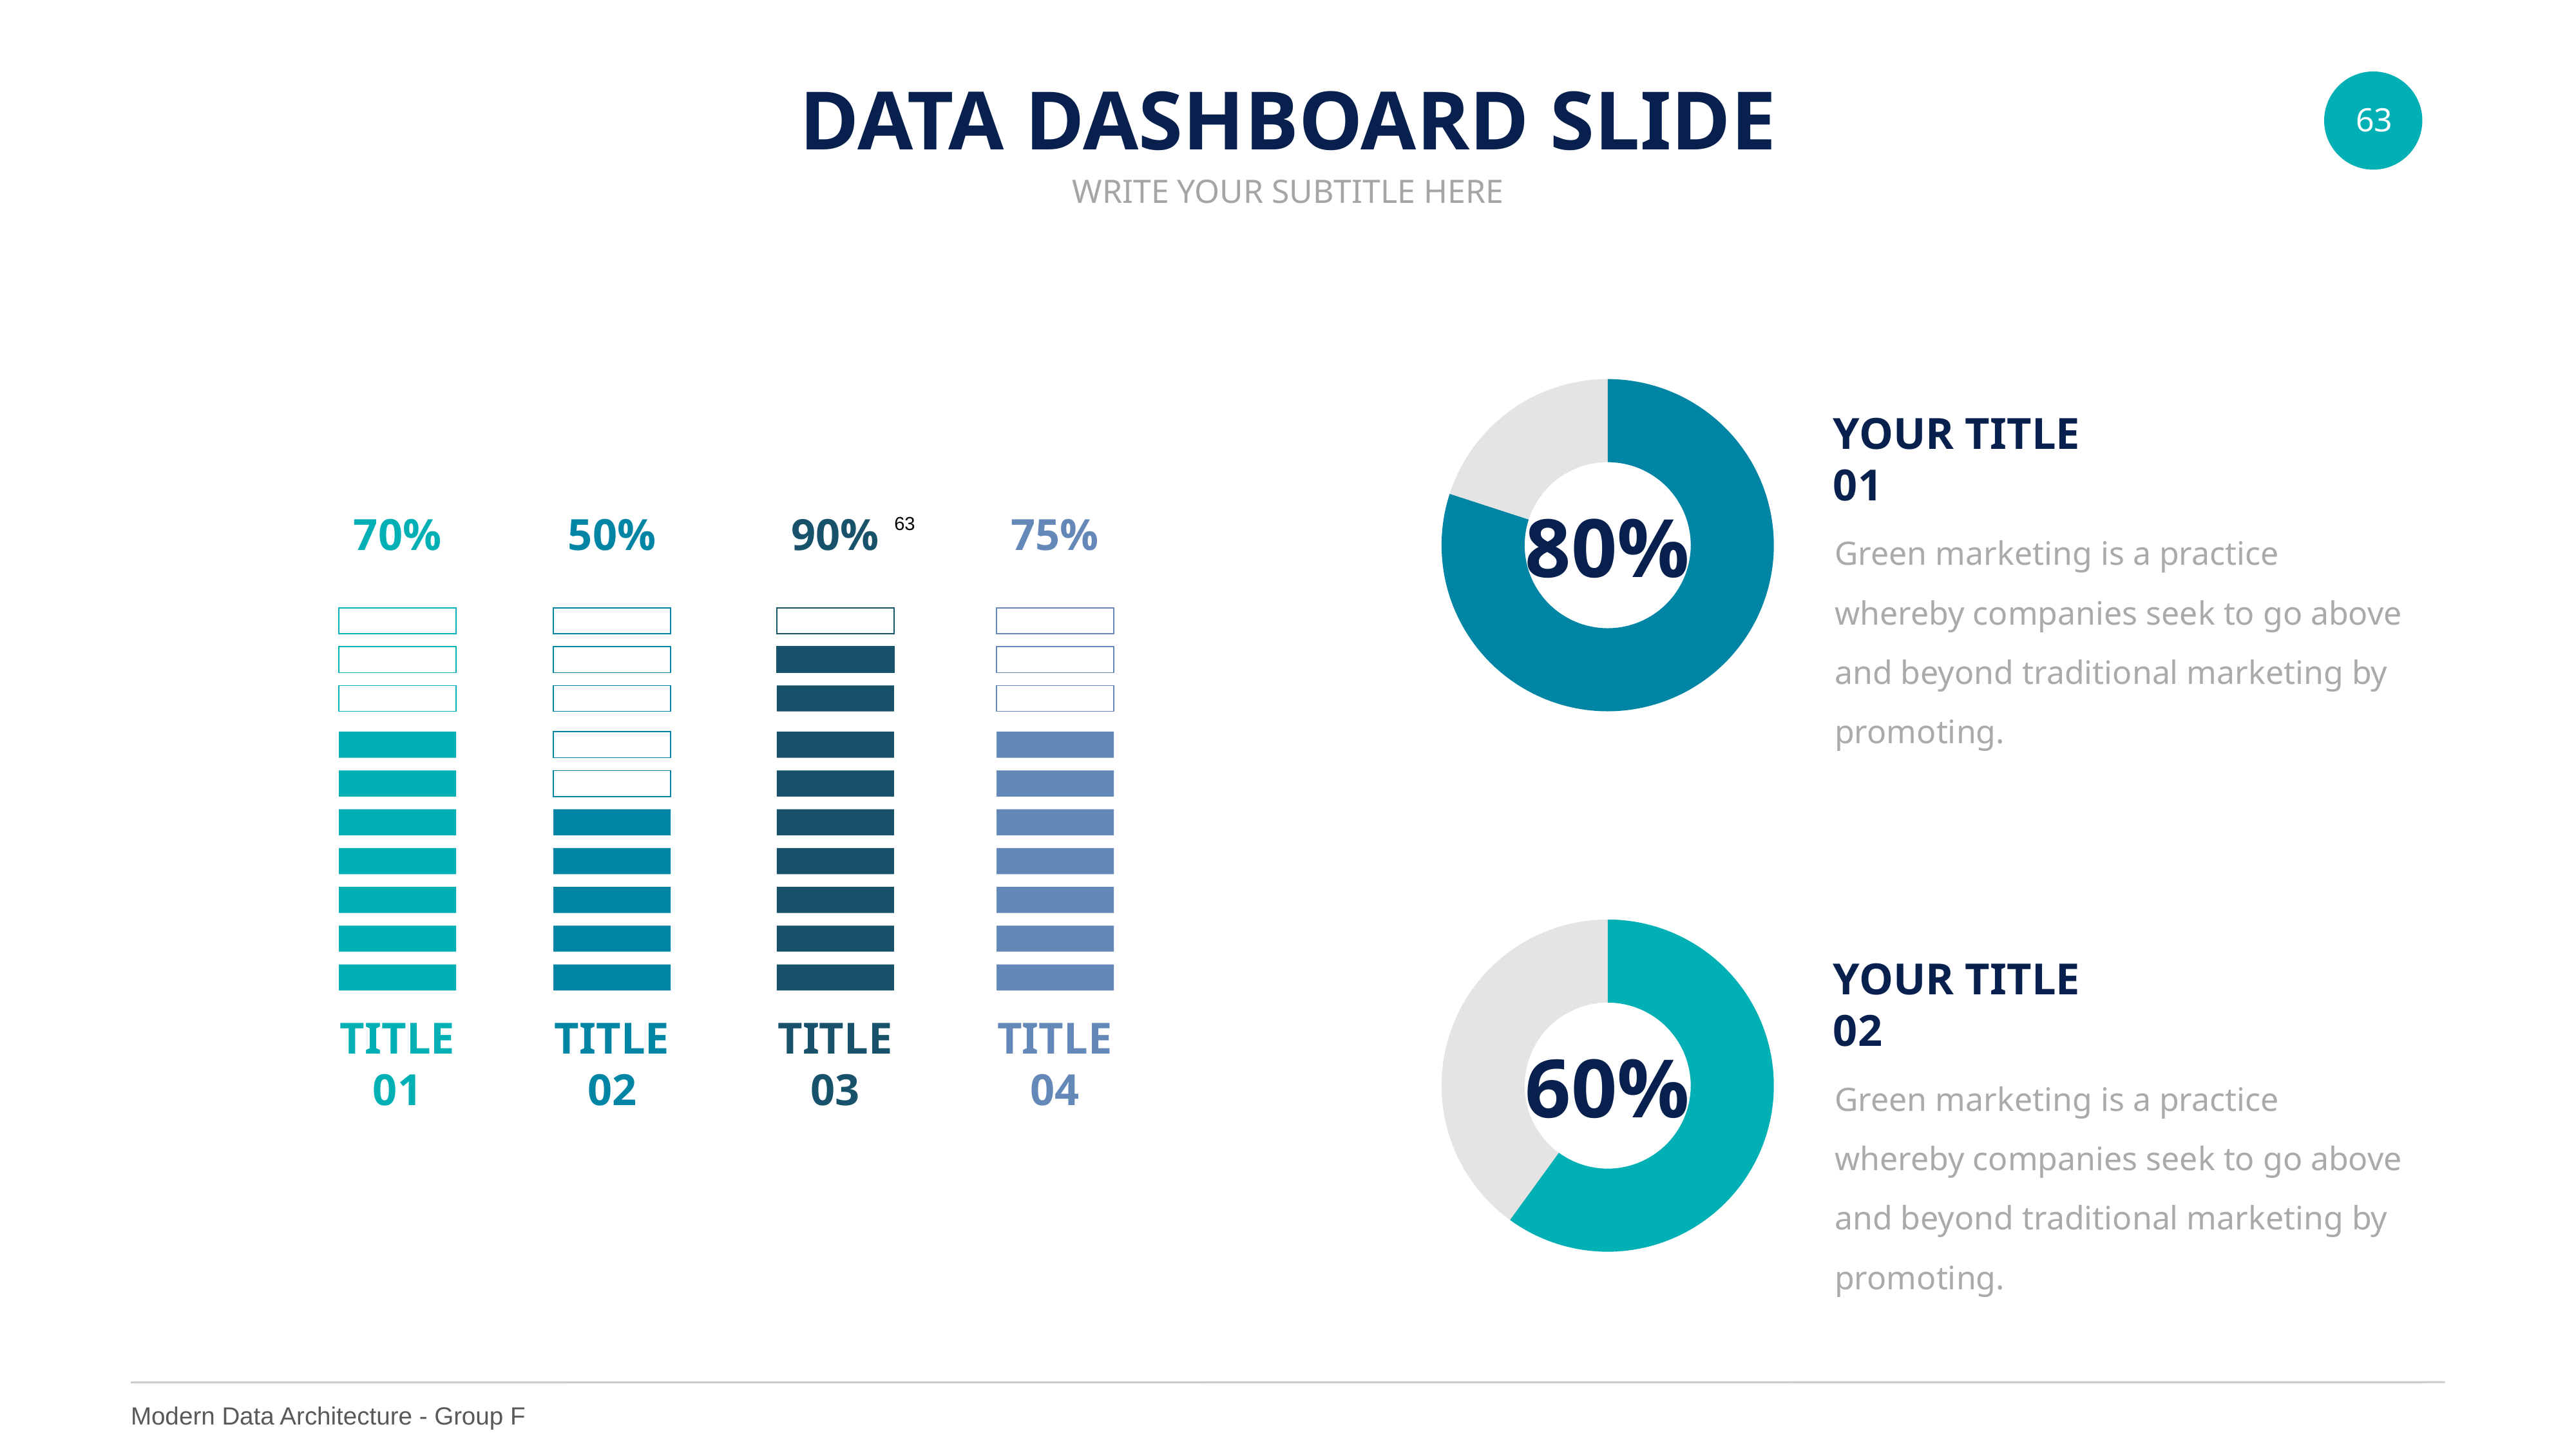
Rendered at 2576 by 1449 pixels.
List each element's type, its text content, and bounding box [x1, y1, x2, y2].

text_box [339, 732, 457, 758]
text_box [553, 848, 671, 875]
text_box TITLE 01 [307, 1006, 488, 1119]
chart [1434, 908, 1781, 1264]
text_box TITLE 04 [957, 1006, 1152, 1119]
text_box 75% [1000, 502, 1109, 564]
text_box [776, 607, 894, 634]
text_box [553, 732, 671, 758]
text_box [339, 647, 457, 673]
text_box [997, 964, 1114, 990]
text_box 70% [343, 502, 452, 564]
text_box [339, 887, 457, 913]
text_box [776, 770, 894, 797]
text_box [553, 770, 671, 797]
text_box [776, 647, 894, 673]
text_box [339, 770, 457, 797]
text_box [339, 809, 457, 836]
text_box [776, 887, 894, 913]
text_box TITLE 03 [739, 1006, 931, 1119]
text_box [776, 809, 894, 836]
text_box [553, 925, 671, 952]
text_box [997, 925, 1114, 952]
chart [1434, 368, 1781, 723]
text_box [997, 809, 1114, 836]
text_box [553, 685, 671, 712]
text_box YOUR TITLE 02 [1823, 947, 2144, 1046]
text_box [776, 685, 894, 712]
text_box [997, 685, 1114, 712]
text_box TITLE 02 [517, 1006, 707, 1119]
text_box Green marketing is a practice whereby companies seek to go above and beyond traditional marketing by promoting. [1811, 500, 2430, 762]
text_box DATA DASHBOARD SLIDE [780, 64, 1796, 171]
text_box [553, 809, 671, 836]
text_box [997, 770, 1114, 797]
text_box [776, 925, 894, 952]
text_box [776, 964, 894, 990]
text_box [339, 607, 457, 634]
text_box [776, 848, 894, 875]
text_box [339, 848, 457, 875]
text_box [997, 887, 1114, 913]
text_box 50% [555, 502, 669, 564]
text_box [339, 964, 457, 990]
text_box WRITE YOUR SUBTITLE HERE [1026, 166, 1550, 215]
text_box [553, 607, 671, 634]
text_box [553, 647, 671, 673]
text_box [997, 848, 1114, 875]
text_box [339, 685, 457, 712]
text_box [997, 732, 1114, 758]
text_box [776, 732, 894, 758]
slide_number ‹#› [884, 502, 943, 544]
text_box [553, 964, 671, 990]
text_box [553, 887, 671, 913]
text_box YOUR TITLE 01 [1823, 401, 2136, 500]
text_box 90% [779, 502, 892, 564]
text_box [997, 607, 1114, 634]
text_box [339, 925, 457, 952]
text_box [997, 647, 1114, 673]
text_box Green marketing is a practice whereby companies seek to go above and beyond traditional marketing by promoting. [1811, 1046, 2430, 1307]
